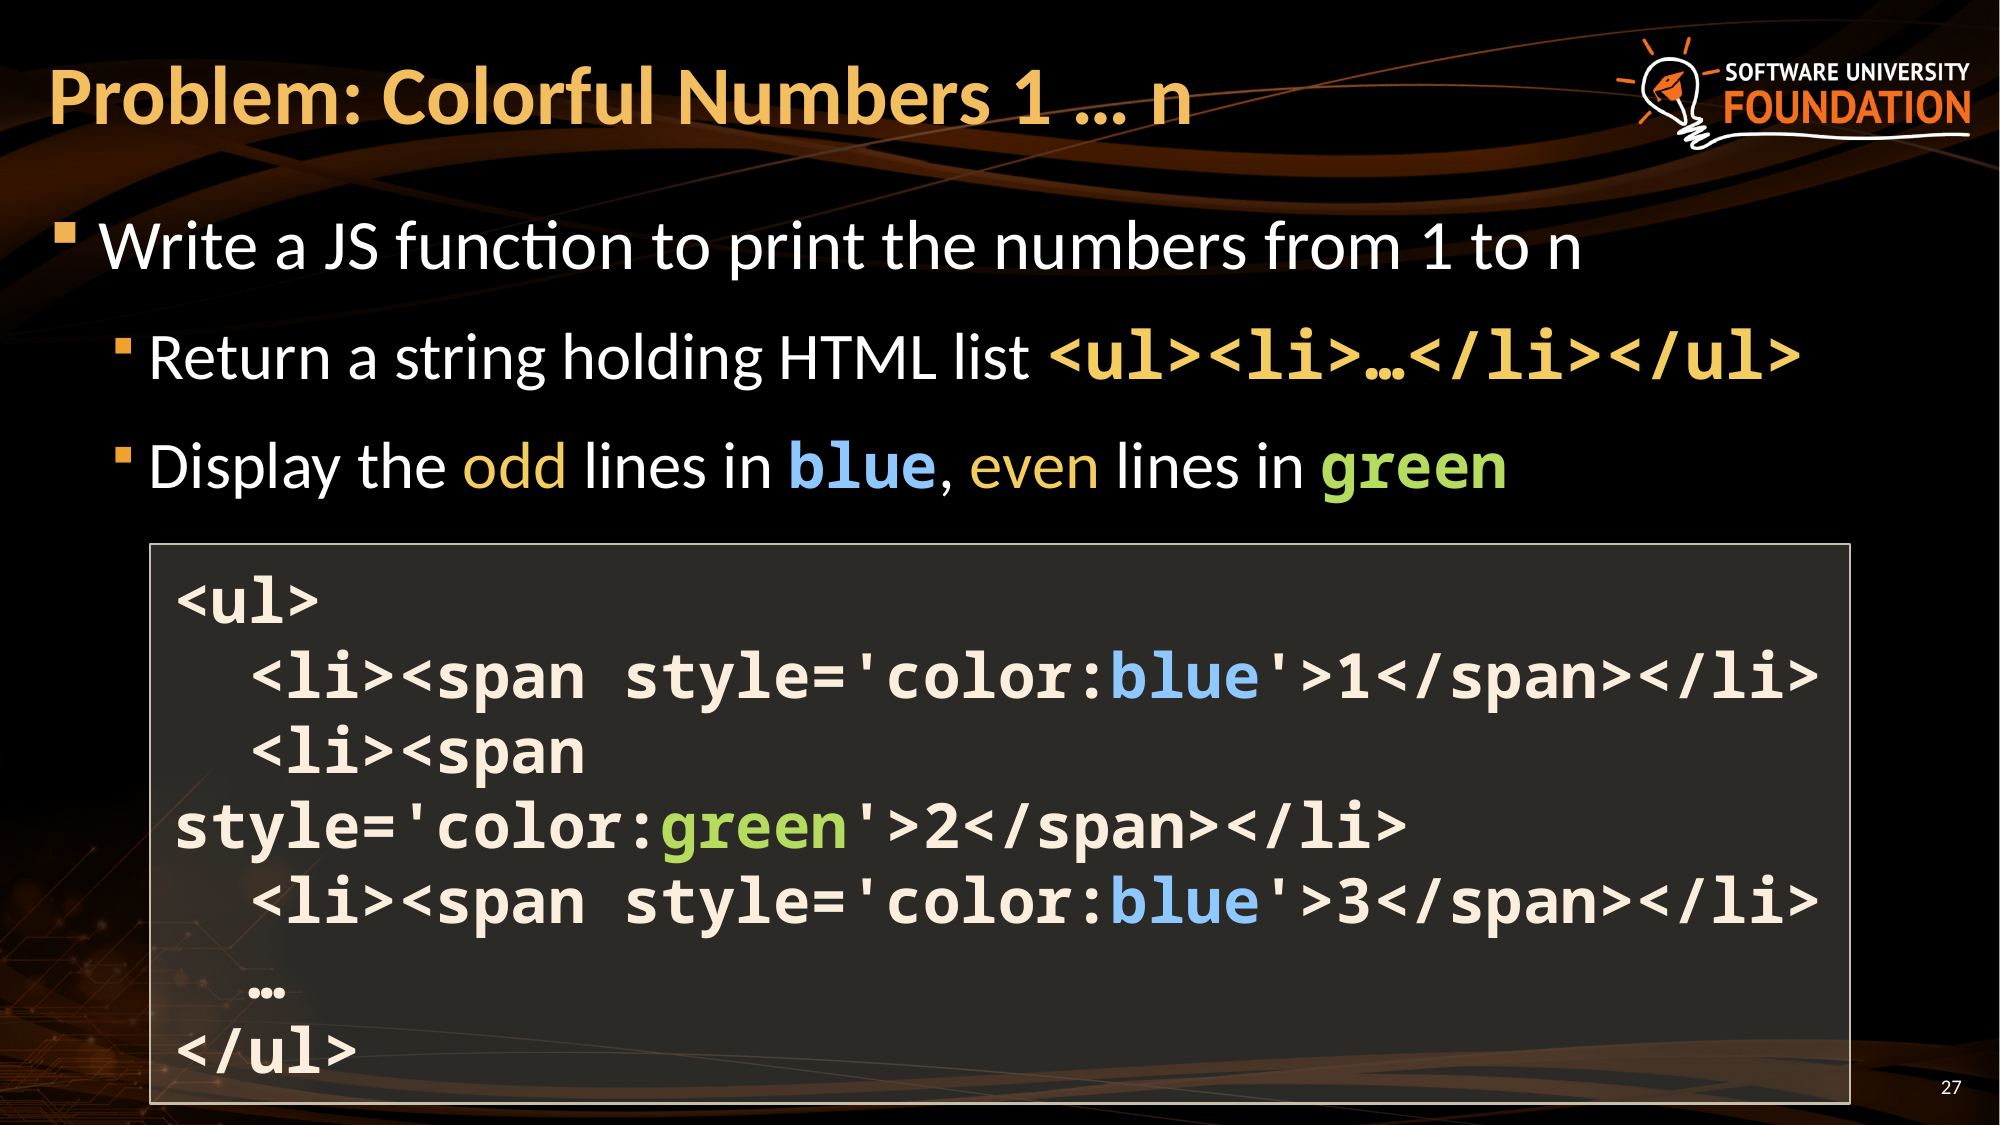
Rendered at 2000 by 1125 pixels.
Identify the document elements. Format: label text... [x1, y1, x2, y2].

text_box <ul> <li><span style='color:blue'>1</span></li> <li><span style='color:green'>2</span></li> <li><span style='color:blue'>3</span></li> … </ul> [149, 543, 1850, 1104]
picture [0, 0, 2000, 1125]
list Write a JS function to print the numbers from 1 to n Return a string holding HTML list <ul><li>…</li></ul> Display the odd lines in blue, even lines in green [31, 188, 1968, 1103]
title Problem: Colorful Numbers 1 … n [30, 6, 1602, 189]
